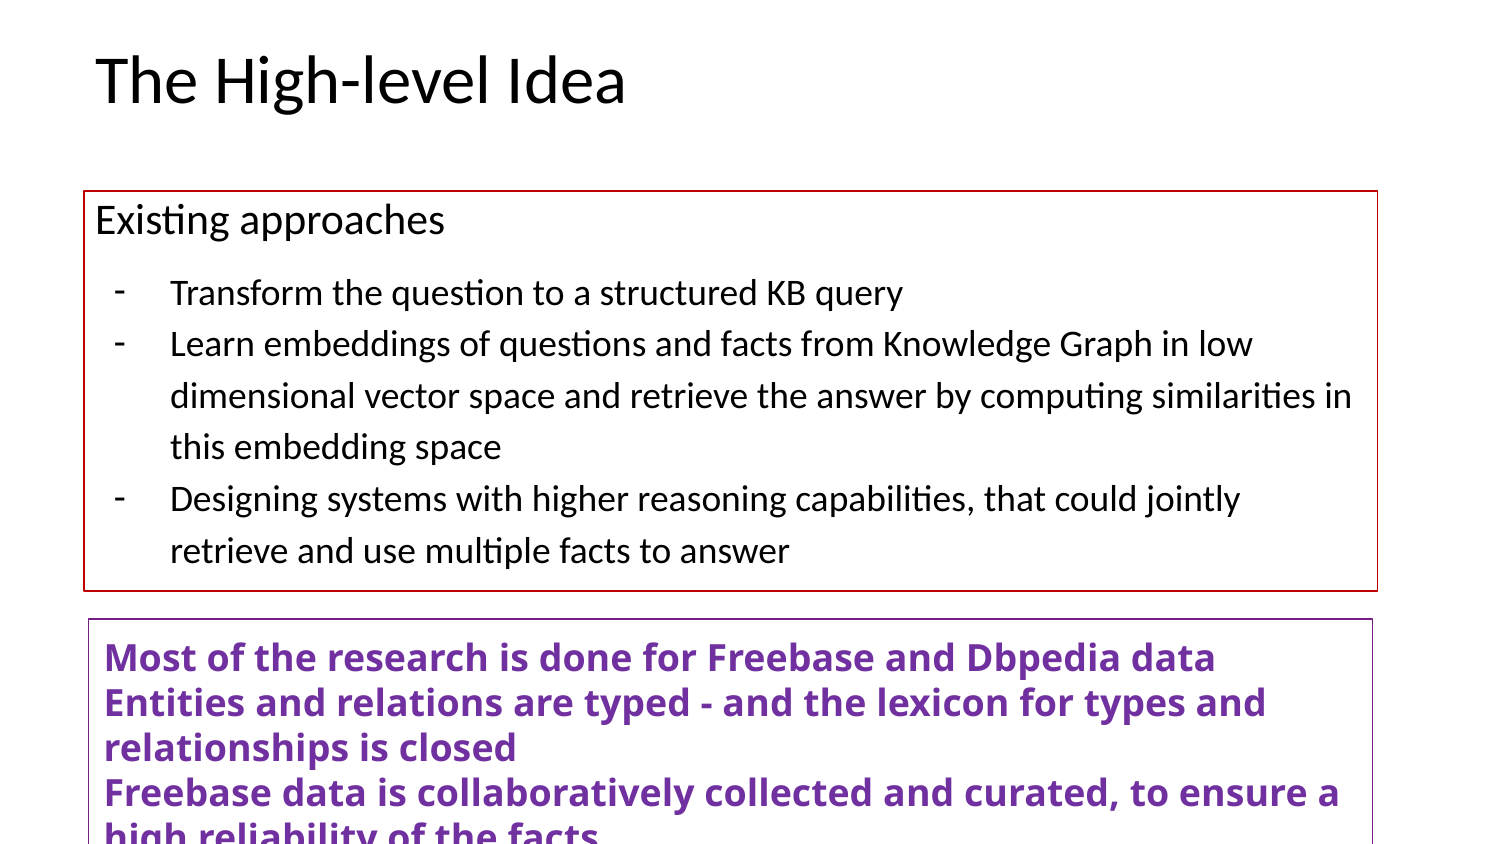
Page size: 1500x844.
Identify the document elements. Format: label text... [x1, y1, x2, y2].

title The High-level Idea [83, 0, 1378, 164]
list Existing approaches Transform the question to a structured KB query Learn embeddings of questions and facts from Knowledge Graph in low dimensional vector space and retrieve the answer by computing similarities in this embedding space Designing systems with higher reasoning capabilities, that could jointly retrieve and use multiple facts to answer [83, 191, 1378, 591]
text_box [133, 569, 1290, 618]
text_box Most of the research is done for Freebase and Dbpedia data Entities and relations are typed - and the lexicon for types and relationships is closed Freebase data is collaboratively collected and curated, to ensure a high reliability of the facts FB2M and FB5M are available for research [88, 618, 1373, 844]
